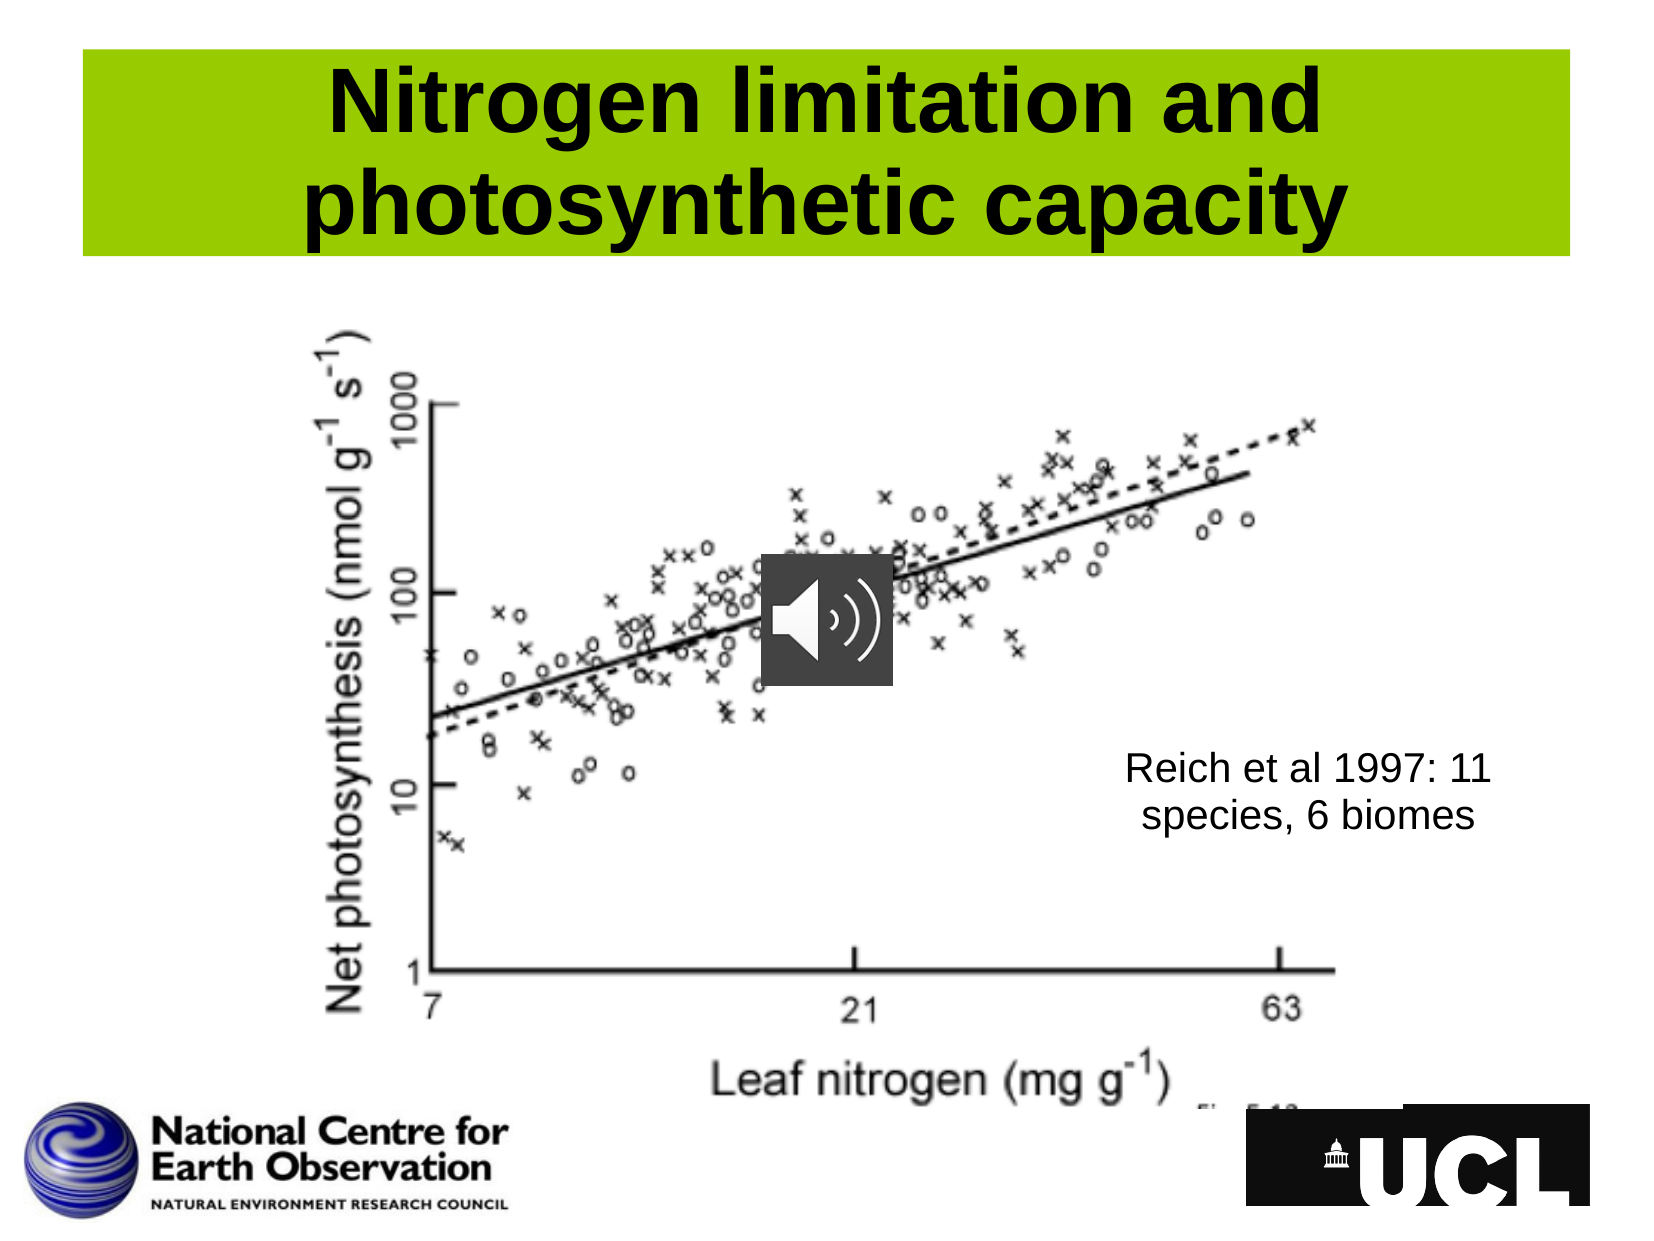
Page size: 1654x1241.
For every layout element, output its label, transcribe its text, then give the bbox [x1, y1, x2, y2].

title Nitrogen limitation and photosynthetic capacity [82, 49, 1571, 257]
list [82, 289, 1571, 1109]
picture [23, 1097, 513, 1223]
picture [759, 553, 894, 687]
picture [1246, 1104, 1590, 1206]
